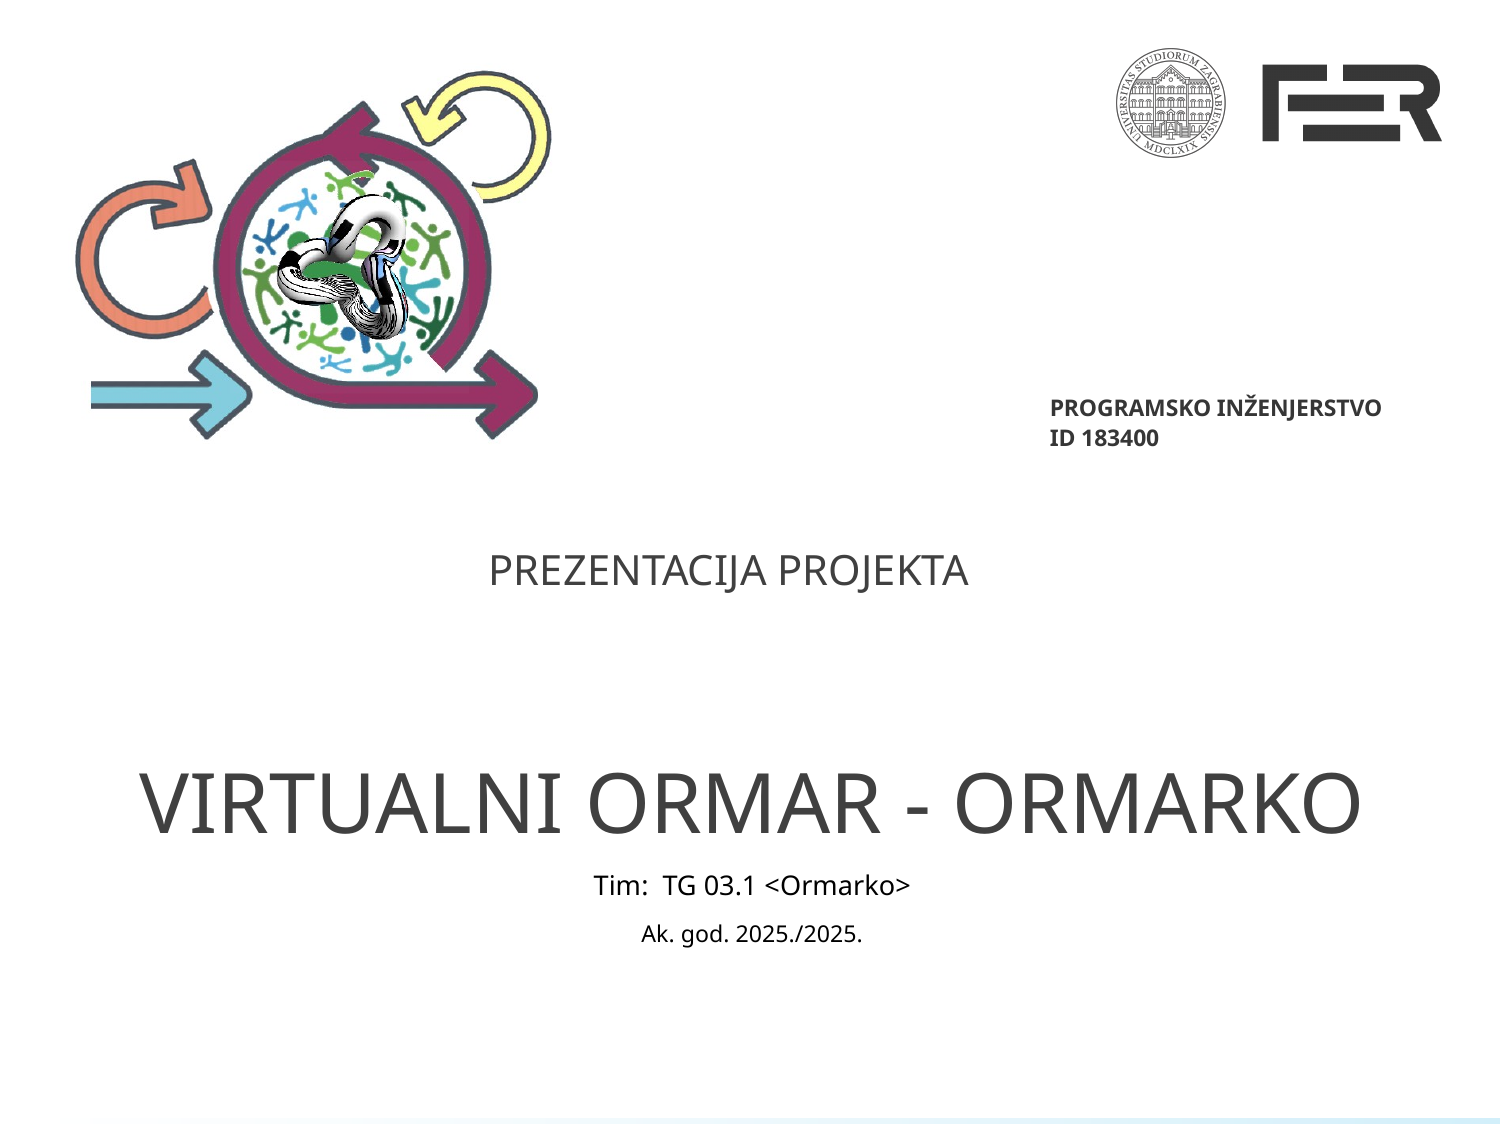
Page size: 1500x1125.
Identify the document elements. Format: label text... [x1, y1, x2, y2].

picture [30, 0, 557, 455]
picture [1110, 43, 1230, 162]
title VIRTUALNI ORMAR - ORMARKO [75, 615, 1429, 858]
subtitle Tim: TG 03.1 <Ormarko> Ak. god. 2025./2025. [114, 857, 1390, 955]
